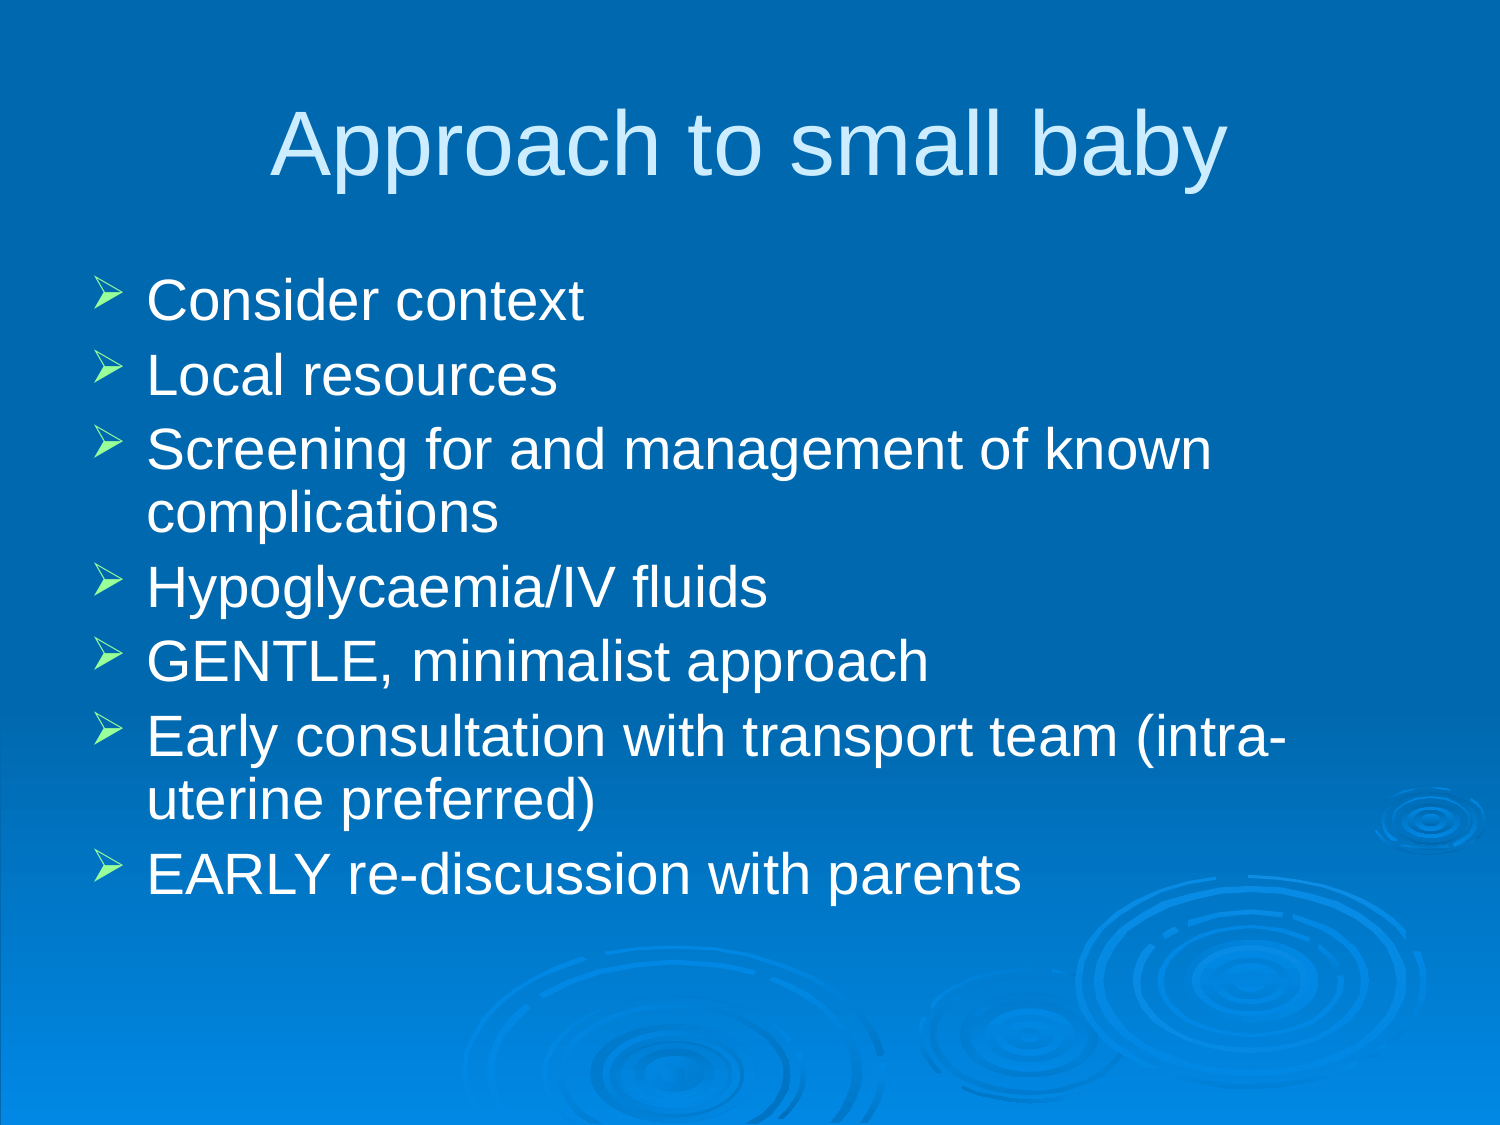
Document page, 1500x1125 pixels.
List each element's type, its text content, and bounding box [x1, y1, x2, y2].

list Consider context Local resources Screening for and management of known complications Hypoglycaemia/IV fluids GENTLE, minimalist approach Early consultation with transport team (intra-uterine preferred) EARLY re-discussion with parents [74, 262, 1426, 1006]
title Approach to small baby [74, 45, 1426, 233]
